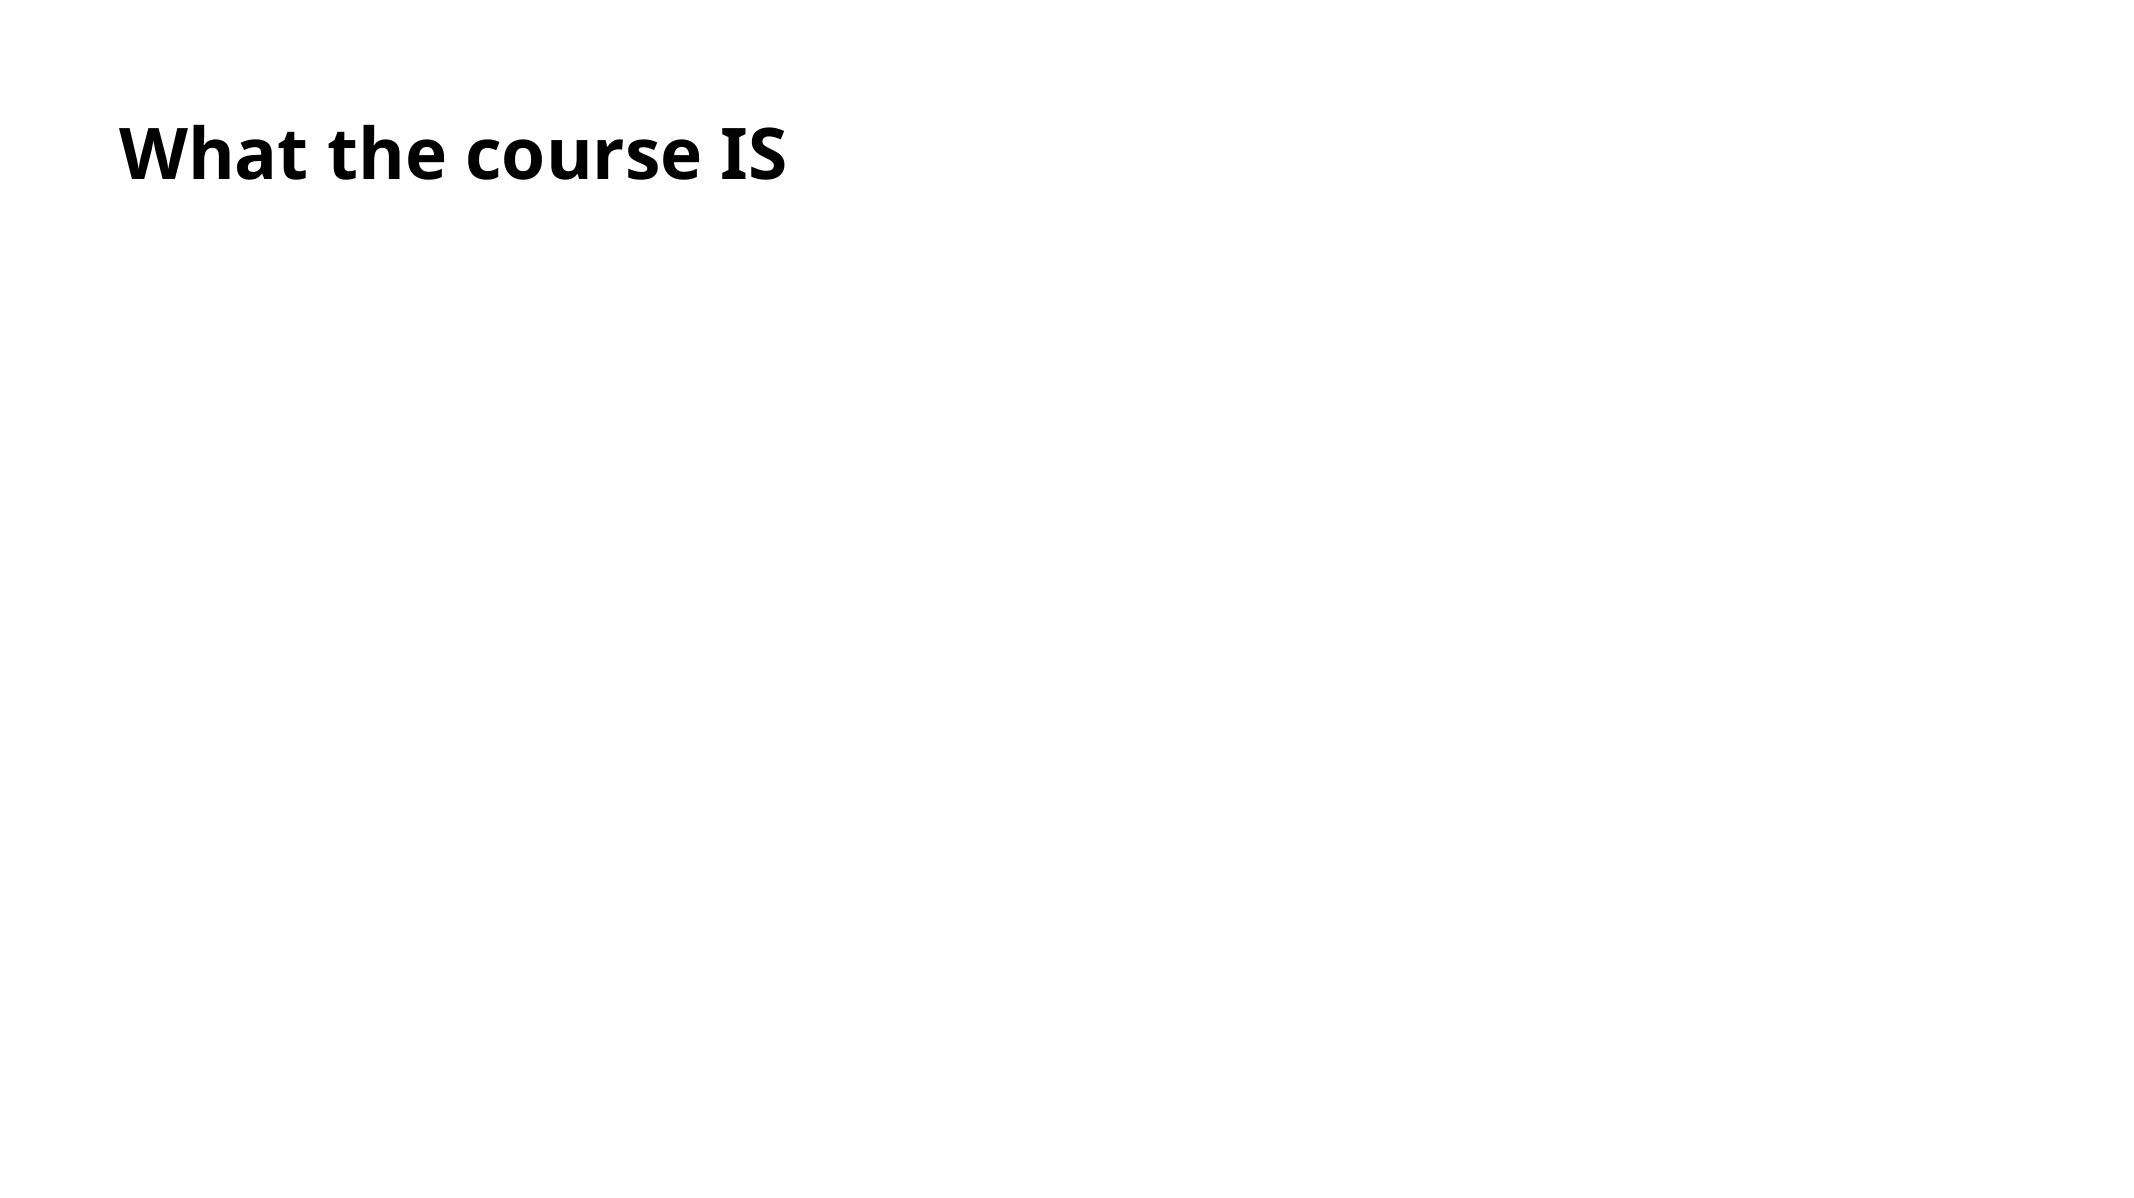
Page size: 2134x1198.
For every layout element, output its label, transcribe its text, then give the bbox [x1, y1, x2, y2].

title What the course IS [103, 92, 2030, 211]
